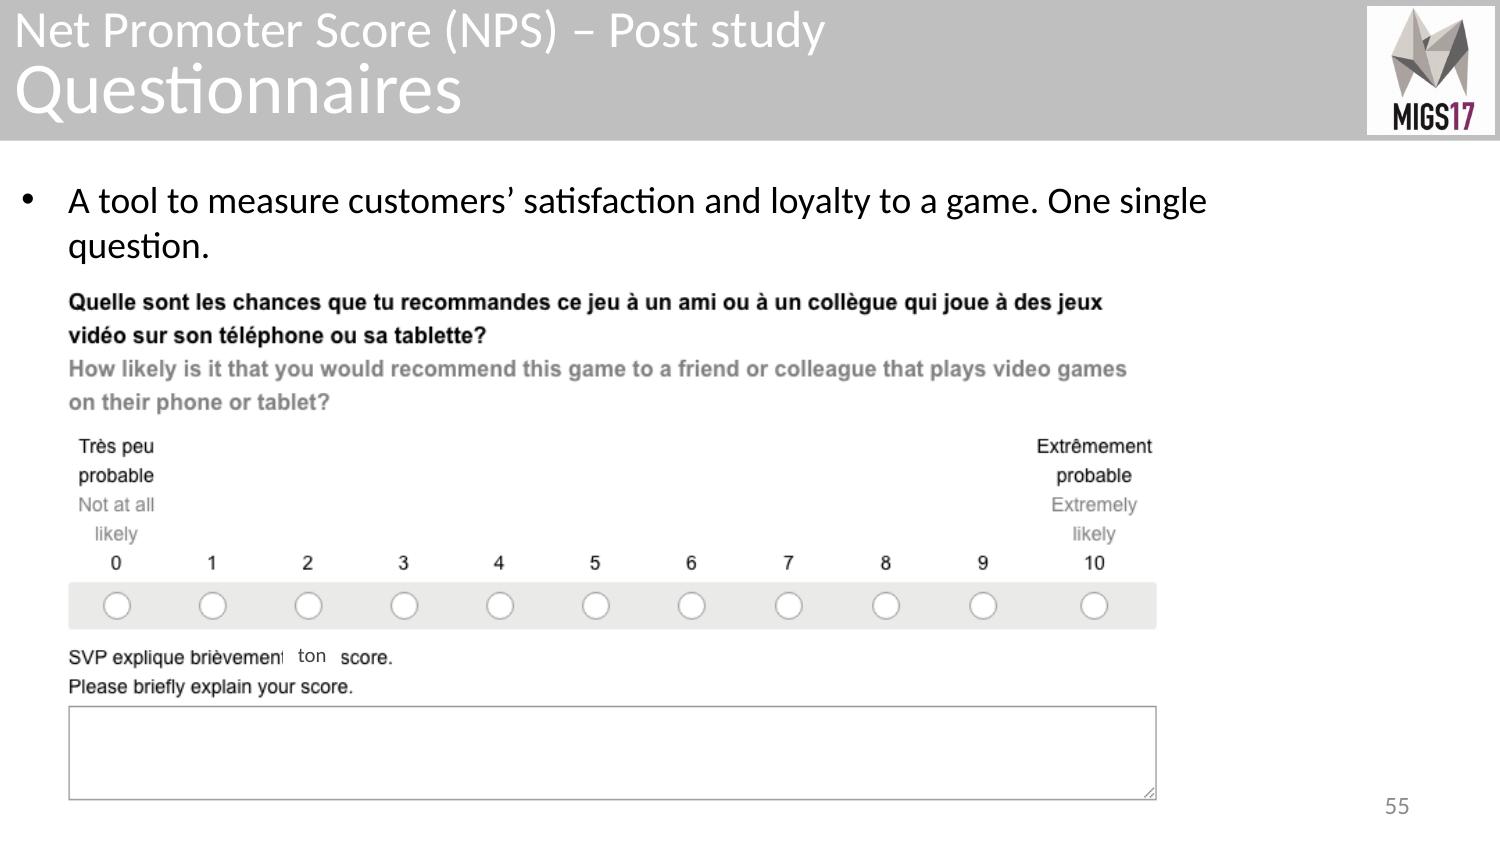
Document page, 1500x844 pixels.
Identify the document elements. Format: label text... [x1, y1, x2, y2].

text_box A tool to measure customers’ satisfaction and loyalty to a game. One single question. [6, 168, 1263, 408]
picture [1367, 6, 1496, 135]
slide_number 55 [1074, 782, 1425, 827]
text_box Net Promoter Score (NPS) – Post study Questionnaires [0, 0, 1500, 141]
picture [51, 285, 1175, 814]
